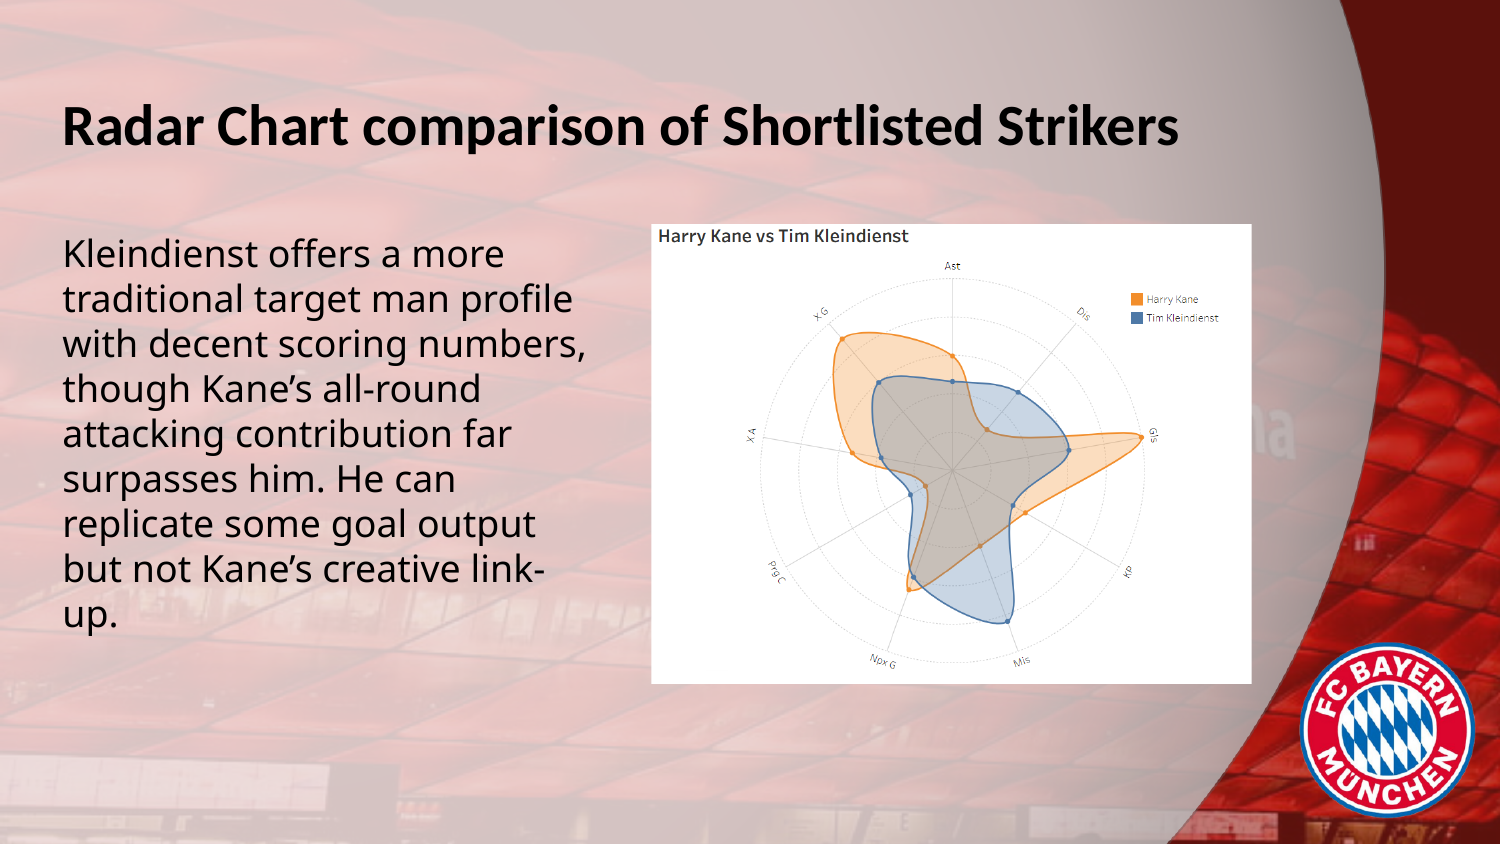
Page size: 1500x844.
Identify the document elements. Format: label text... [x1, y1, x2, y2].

title Radar Chart comparison of Shortlisted Strikers [51, 44, 1364, 208]
picture [0, 0, 1500, 844]
list Kleindienst offers a more traditional target man profile with decent scoring numbers, though Kane’s all-round attacking contribution far surpasses him. He can replicate some goal output but not Kane’s creative link-up. [51, 224, 603, 760]
